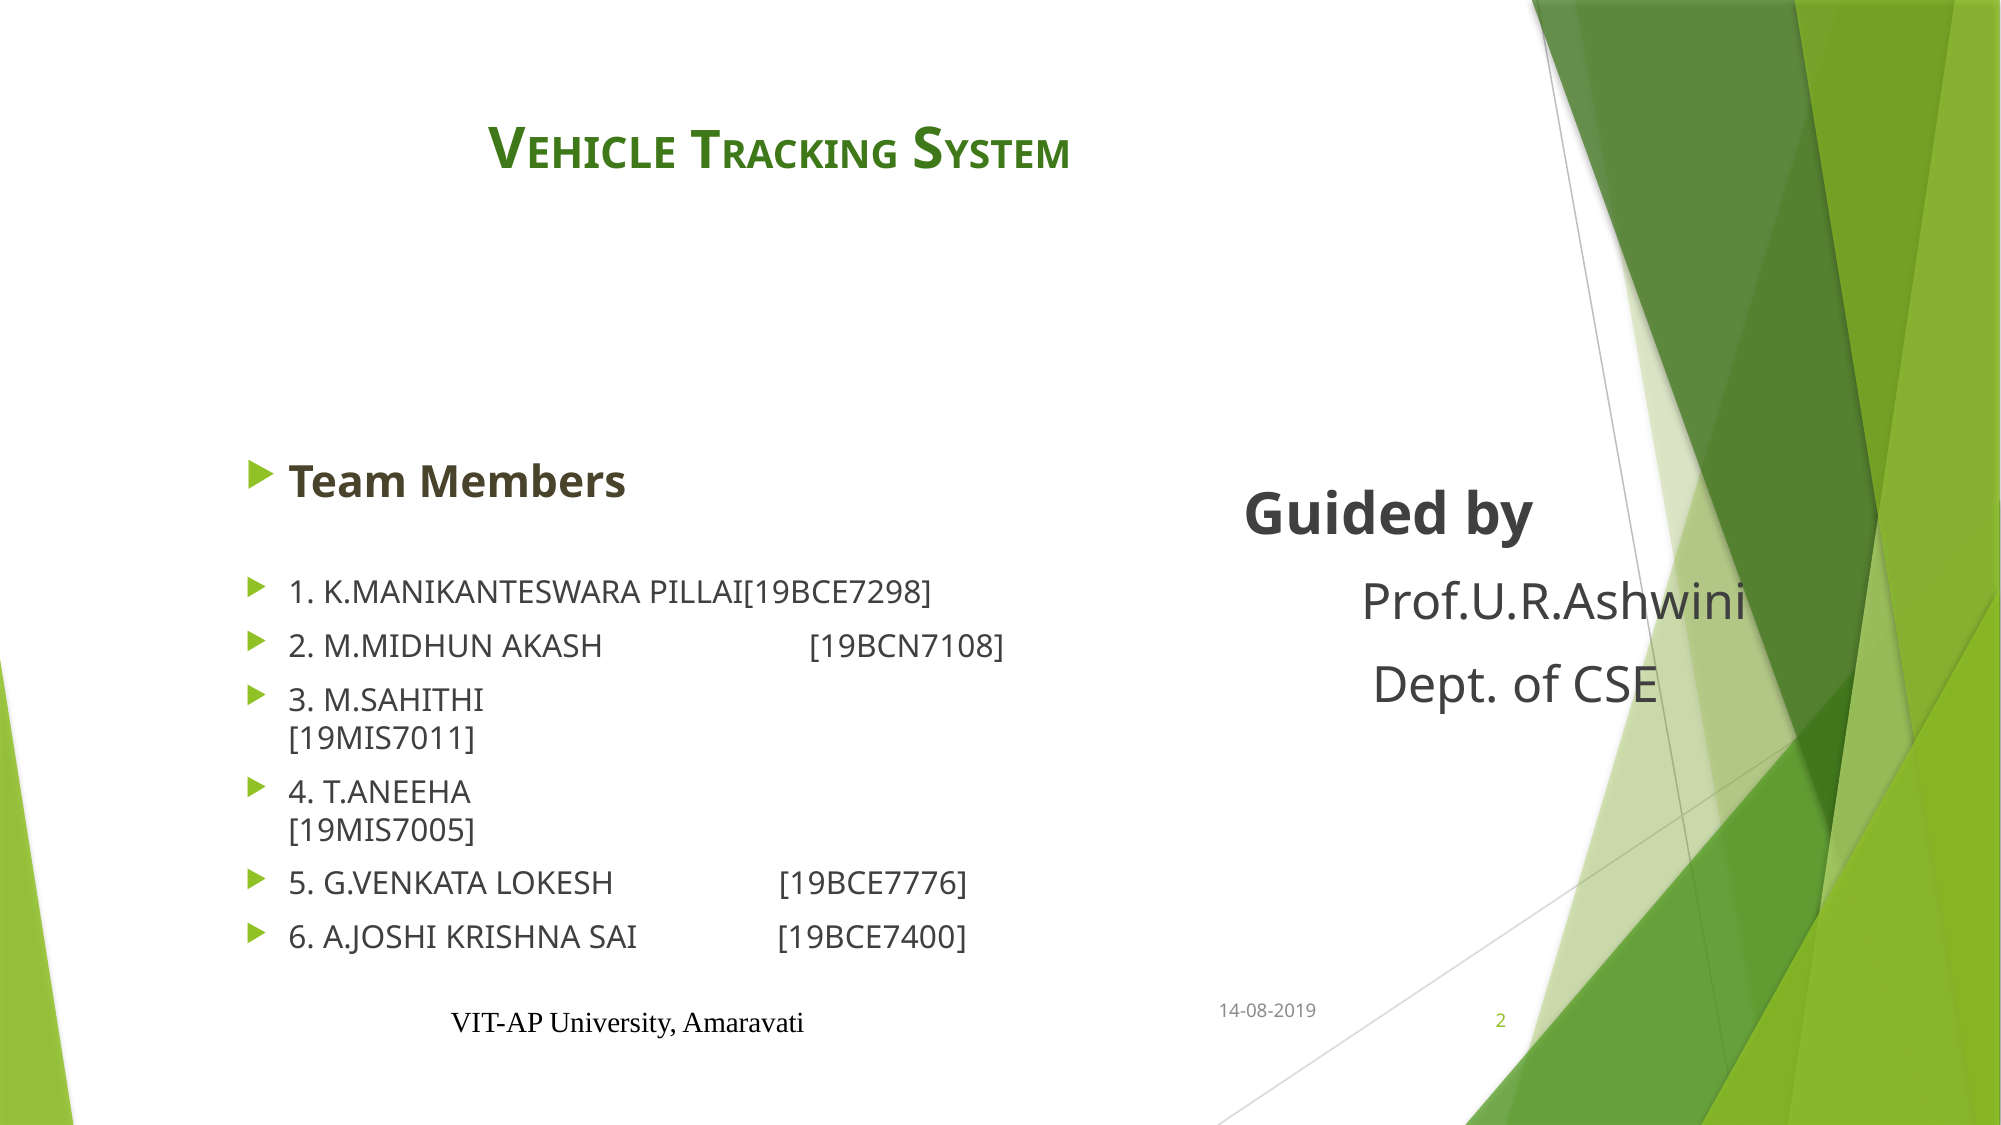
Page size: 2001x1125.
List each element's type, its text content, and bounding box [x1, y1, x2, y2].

text_box Guided by Prof.U.R.Ashwini Dept. of CSE [1228, 322, 1830, 983]
list Team Members 1. K.MANIKANTESWARA PILLAI[19BCE7298] 2. M.MIDHUN AKASH [19BCN7108] 3. M.SAHITHI [19MIS7011] 4. T.ANEEHA [19MIS7005] 5. G.VENKATA LOKESH [19BCE7776] 6. A.JOSHI KRISHNA SAI [19BCE7400] [230, 345, 1035, 991]
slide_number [1181, 991, 1332, 1051]
title VEHICLE TRACKING SYSTEM [0, 103, 1605, 229]
footer VIT-AP University, Amaravati [111, 991, 1145, 1051]
slide_number 2 [1409, 991, 1522, 1051]
